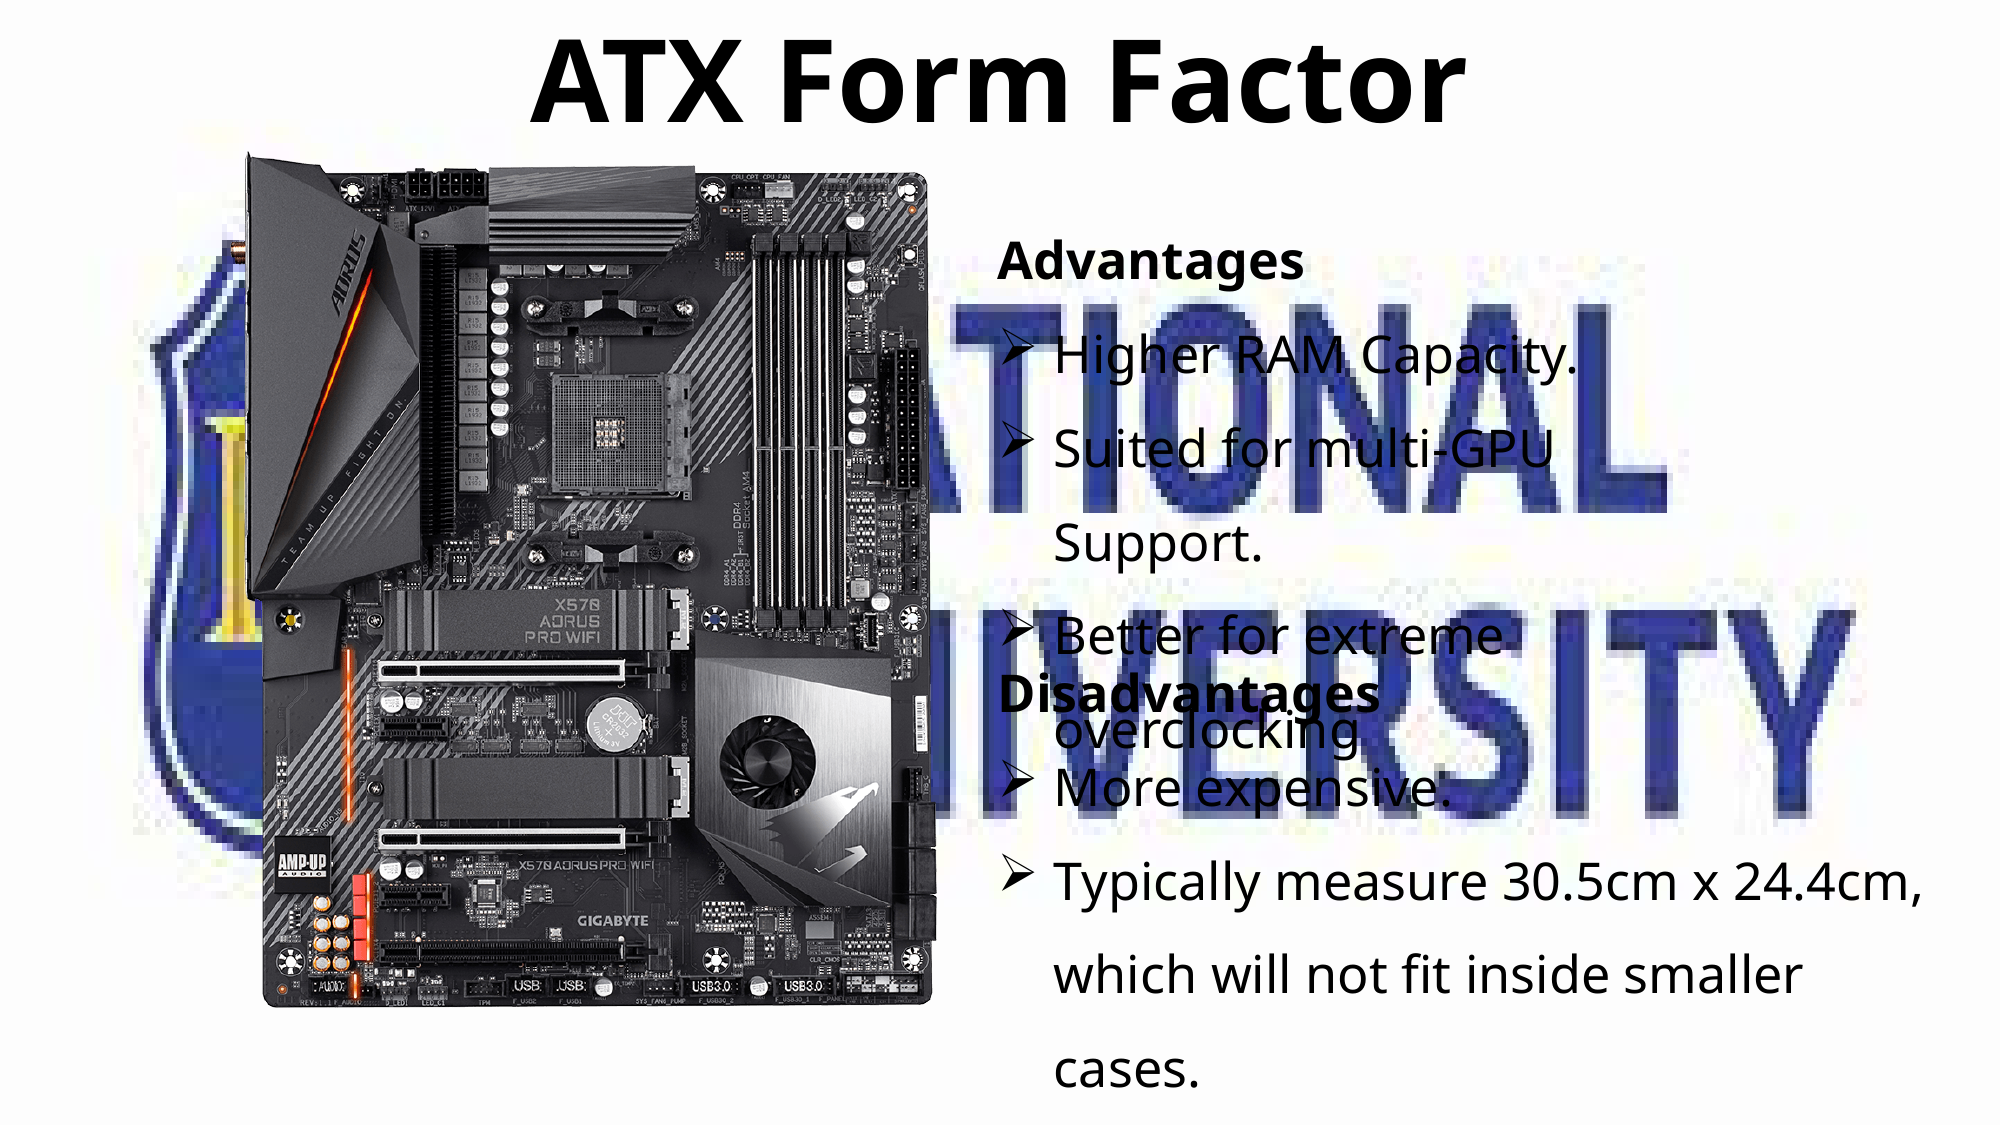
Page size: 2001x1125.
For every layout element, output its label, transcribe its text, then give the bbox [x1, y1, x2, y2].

text_box Disadvantages More expensive. Typically measure 30.5cm x 24.4cm, which will not fit inside smaller cases. [982, 621, 1980, 1106]
text_box Advantages Higher RAM Capacity. Suited for multi-GPU Support. Better for extreme overclocking [1017, 189, 1766, 621]
title ATX Form Factor [249, 14, 1750, 155]
picture [0, 0, 2000, 1125]
